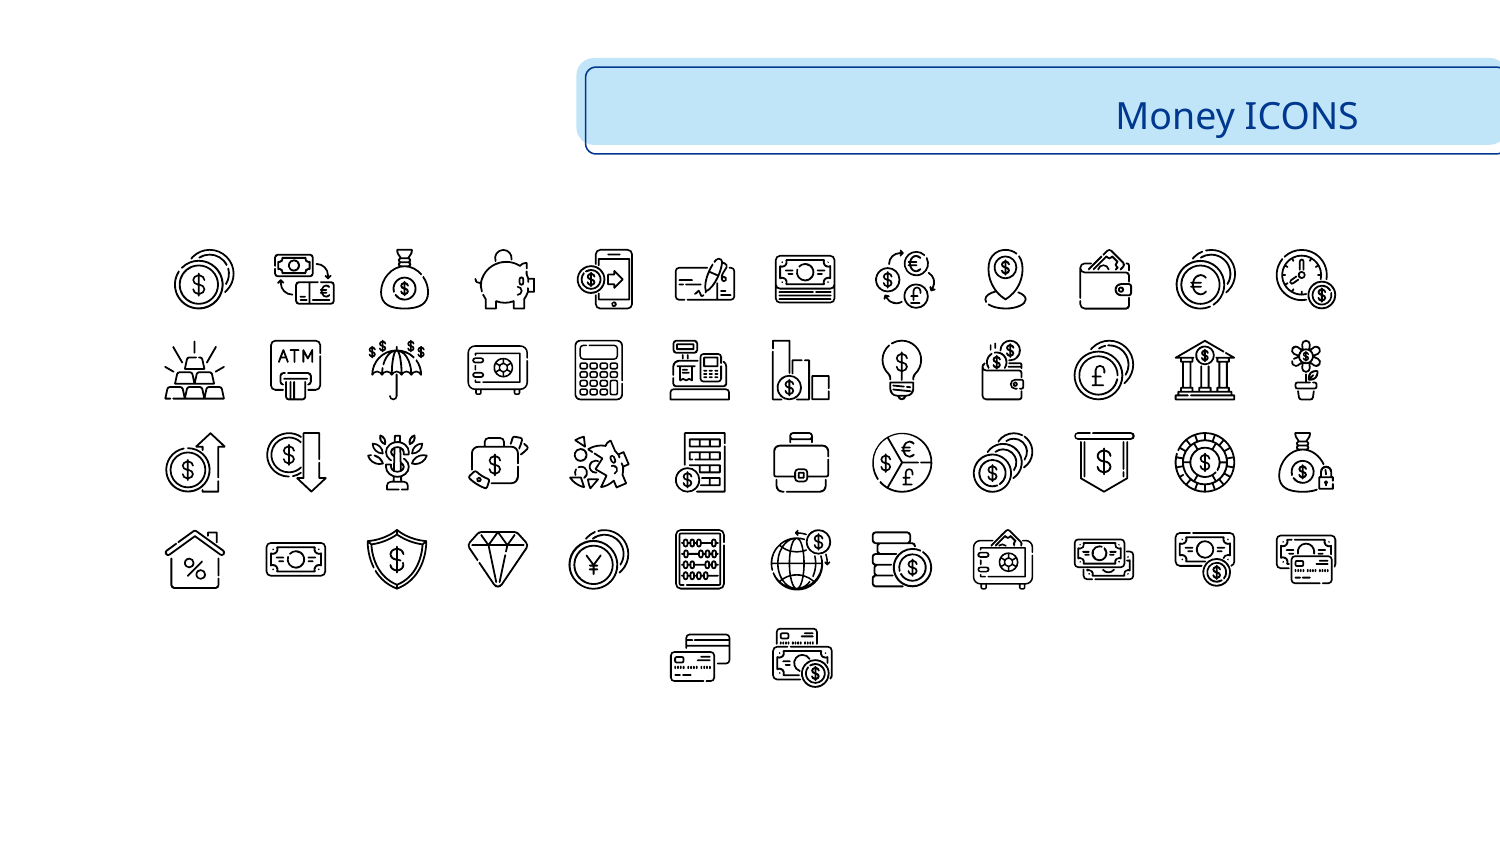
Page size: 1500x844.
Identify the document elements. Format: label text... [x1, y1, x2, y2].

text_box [379, 248, 430, 310]
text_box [674, 528, 726, 590]
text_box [669, 633, 731, 683]
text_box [368, 339, 425, 401]
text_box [574, 339, 624, 401]
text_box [1273, 248, 1337, 310]
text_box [669, 339, 731, 401]
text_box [774, 254, 836, 304]
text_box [766, 528, 832, 591]
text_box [474, 248, 536, 310]
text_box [984, 248, 1027, 310]
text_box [674, 257, 736, 301]
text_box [1275, 534, 1337, 585]
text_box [1073, 538, 1135, 581]
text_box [879, 339, 925, 401]
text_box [1290, 339, 1322, 401]
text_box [466, 530, 529, 588]
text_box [265, 541, 327, 577]
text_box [467, 435, 529, 490]
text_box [867, 432, 937, 493]
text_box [273, 253, 335, 305]
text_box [163, 529, 226, 590]
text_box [565, 528, 632, 590]
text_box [1079, 248, 1133, 310]
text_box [172, 248, 238, 310]
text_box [1277, 431, 1335, 493]
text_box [366, 434, 429, 491]
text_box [1169, 431, 1238, 493]
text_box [670, 431, 726, 493]
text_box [1174, 531, 1236, 587]
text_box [1073, 339, 1137, 401]
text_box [1170, 248, 1239, 310]
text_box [773, 431, 830, 493]
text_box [1174, 339, 1236, 401]
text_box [972, 528, 1034, 590]
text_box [571, 248, 634, 310]
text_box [163, 432, 227, 493]
title Money ICONS [849, 75, 1374, 154]
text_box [1074, 431, 1136, 493]
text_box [269, 339, 322, 401]
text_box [366, 528, 428, 590]
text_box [262, 431, 327, 493]
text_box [467, 344, 529, 396]
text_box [871, 531, 936, 588]
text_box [163, 340, 226, 400]
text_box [981, 339, 1025, 401]
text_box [568, 435, 630, 490]
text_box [870, 249, 937, 310]
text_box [771, 339, 830, 401]
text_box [970, 432, 1037, 493]
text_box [771, 627, 833, 689]
